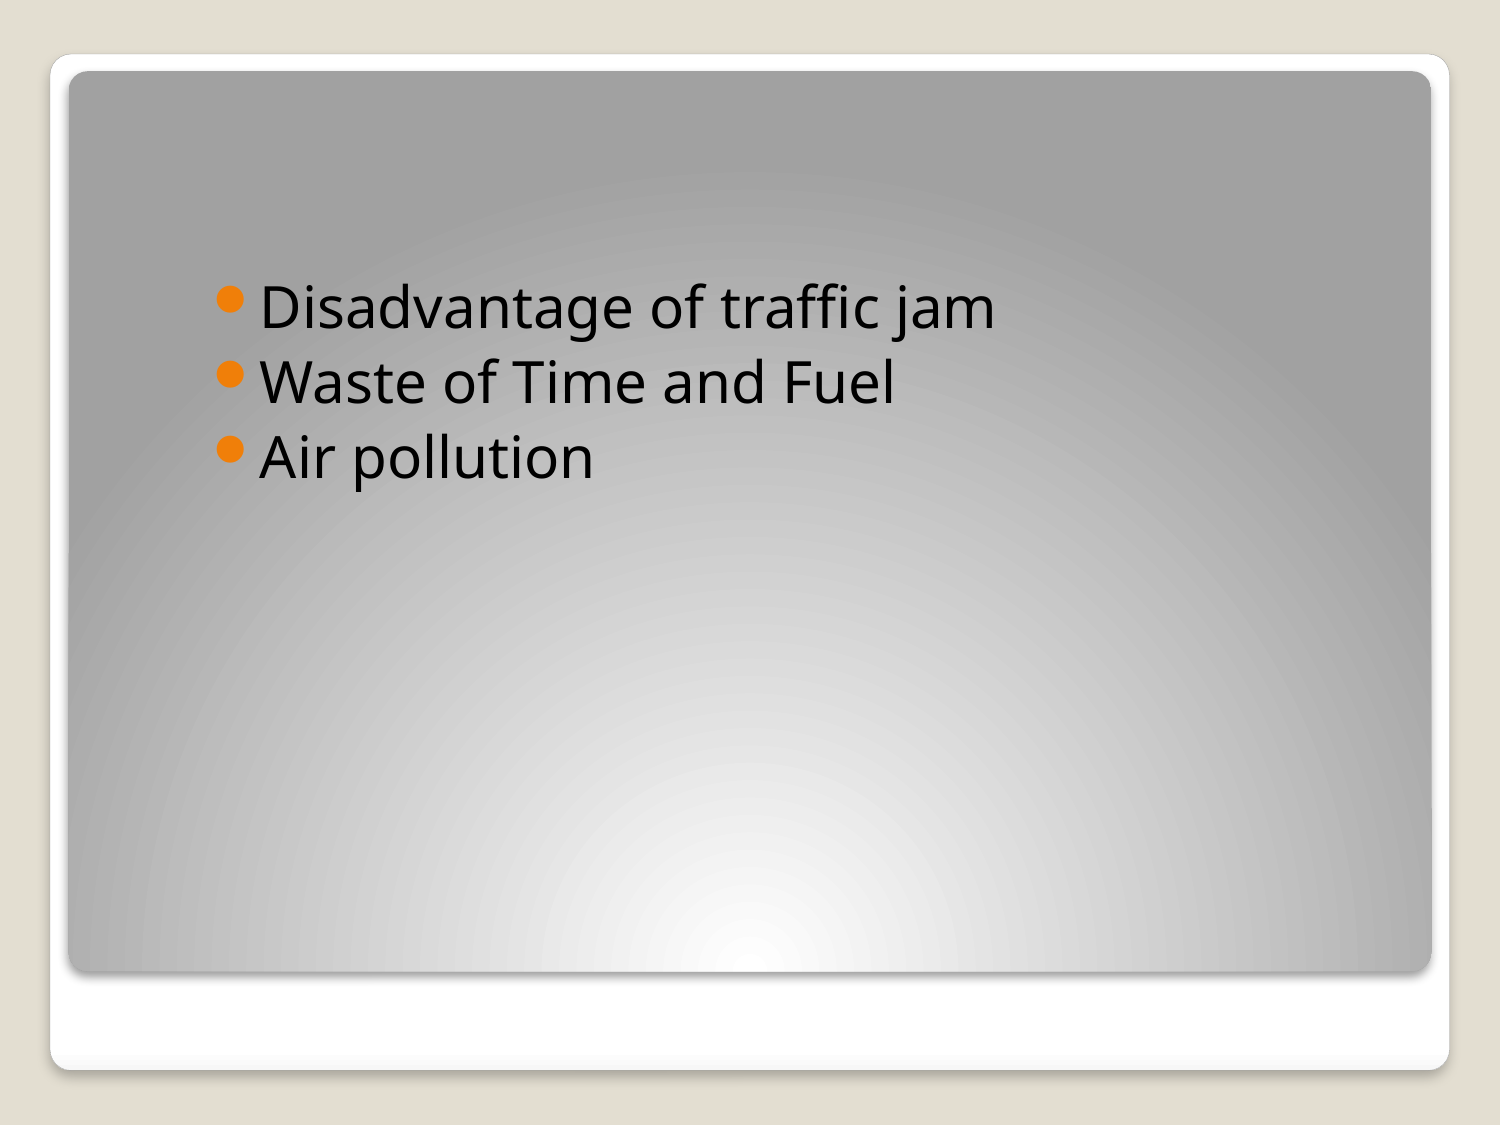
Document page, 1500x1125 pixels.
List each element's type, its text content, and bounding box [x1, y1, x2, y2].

list Disadvantage of traffic jam Waste of Time and Fuel Air pollution [183, 255, 1425, 929]
